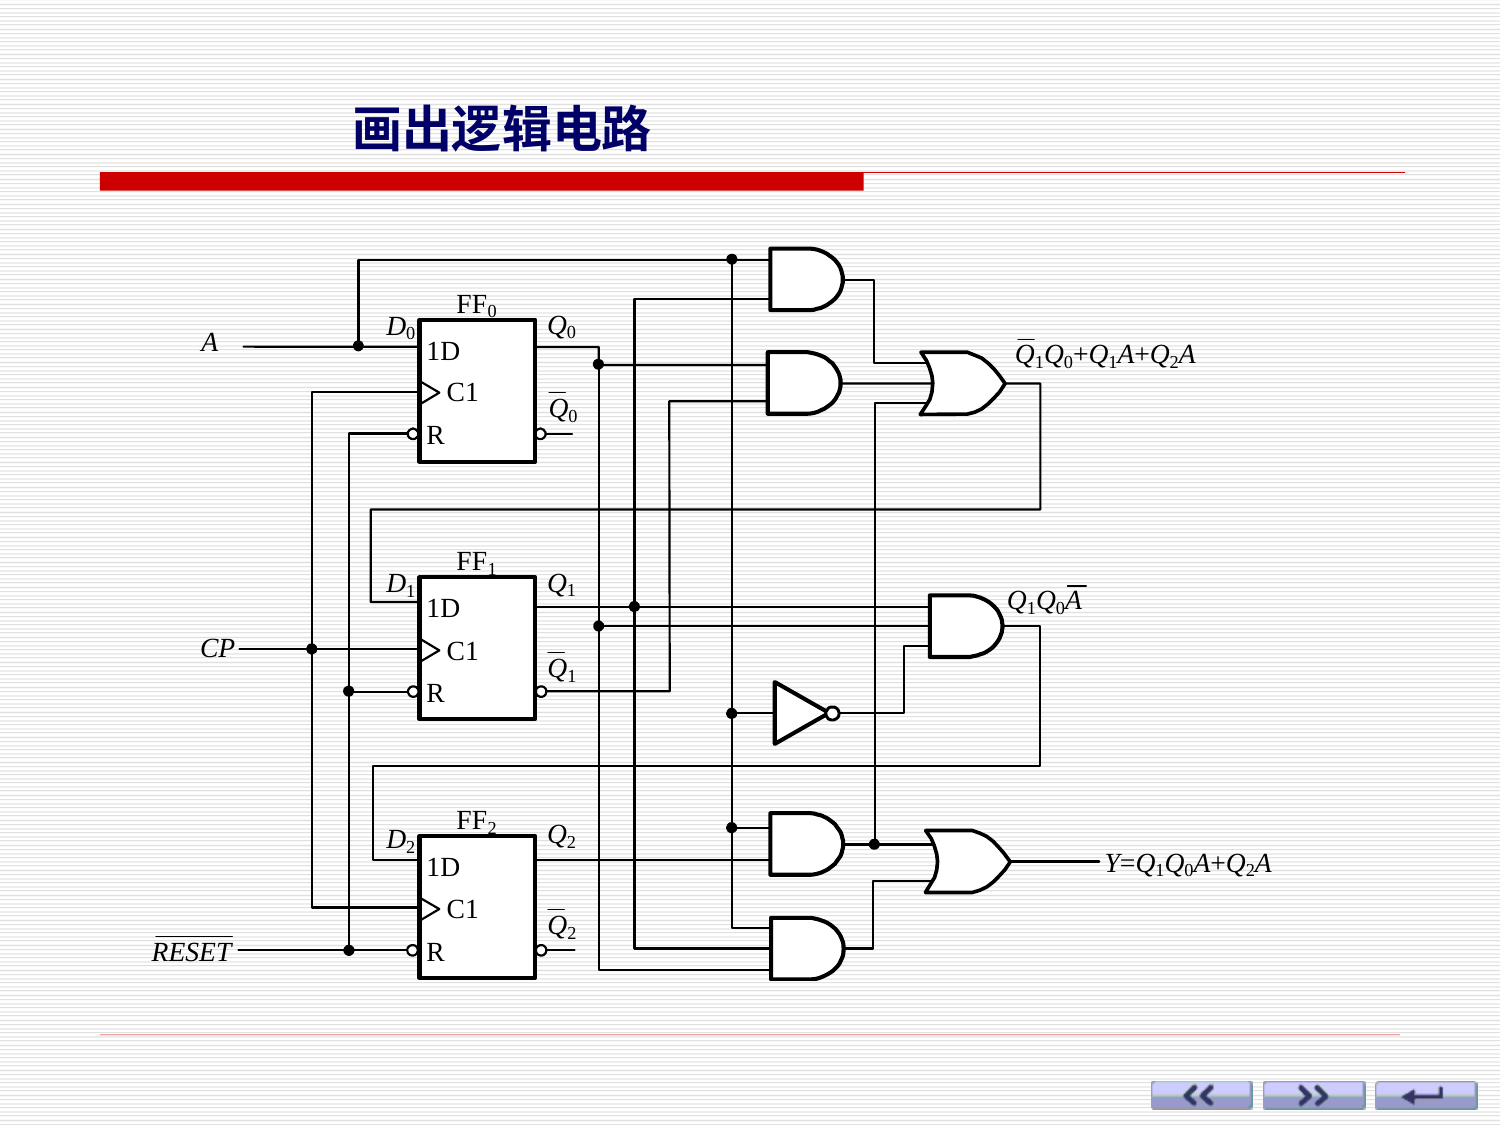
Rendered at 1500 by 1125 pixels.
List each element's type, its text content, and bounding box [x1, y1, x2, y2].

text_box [147, 245, 1294, 981]
picture [0, 0, 1500, 1125]
text_box 画出逻辑电路 [337, 90, 668, 165]
